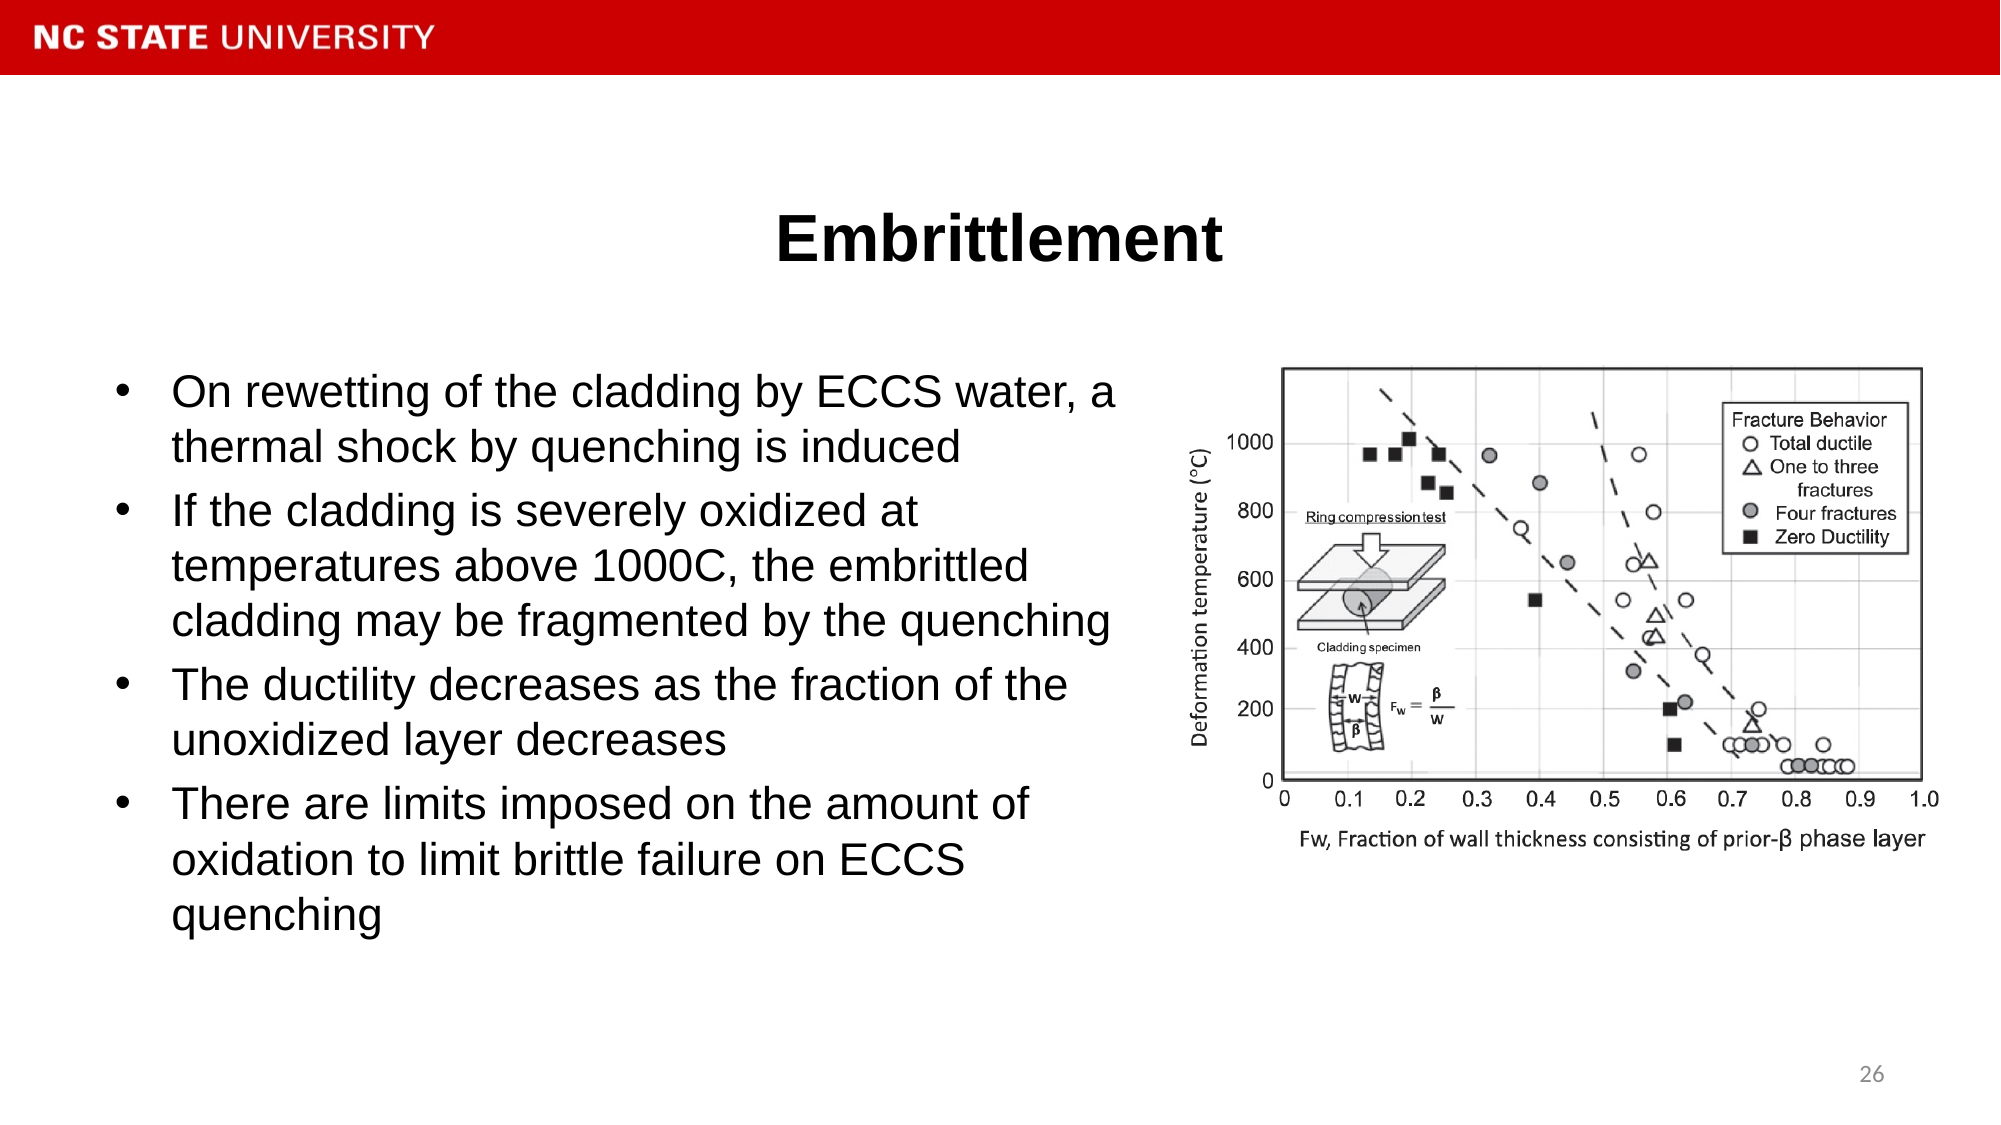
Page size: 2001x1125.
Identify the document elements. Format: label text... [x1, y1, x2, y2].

slide_number 26 [1433, 1042, 1900, 1103]
picture [1176, 339, 1951, 867]
title Embrittlement [99, 147, 1900, 323]
list On rewetting of the cladding by ECCS water, a thermal shock by quenching is induced If the cladding is severely oxidized at temperatures above 1000C, the embrittled cladding may be fragmented by the quenching The ductility decreases as the fraction of the unoxidized layer decreases There are limits imposed on the amount of oxidation to limit brittle failure on ECCS quenching [99, 354, 1168, 1005]
picture [0, 0, 2000, 75]
